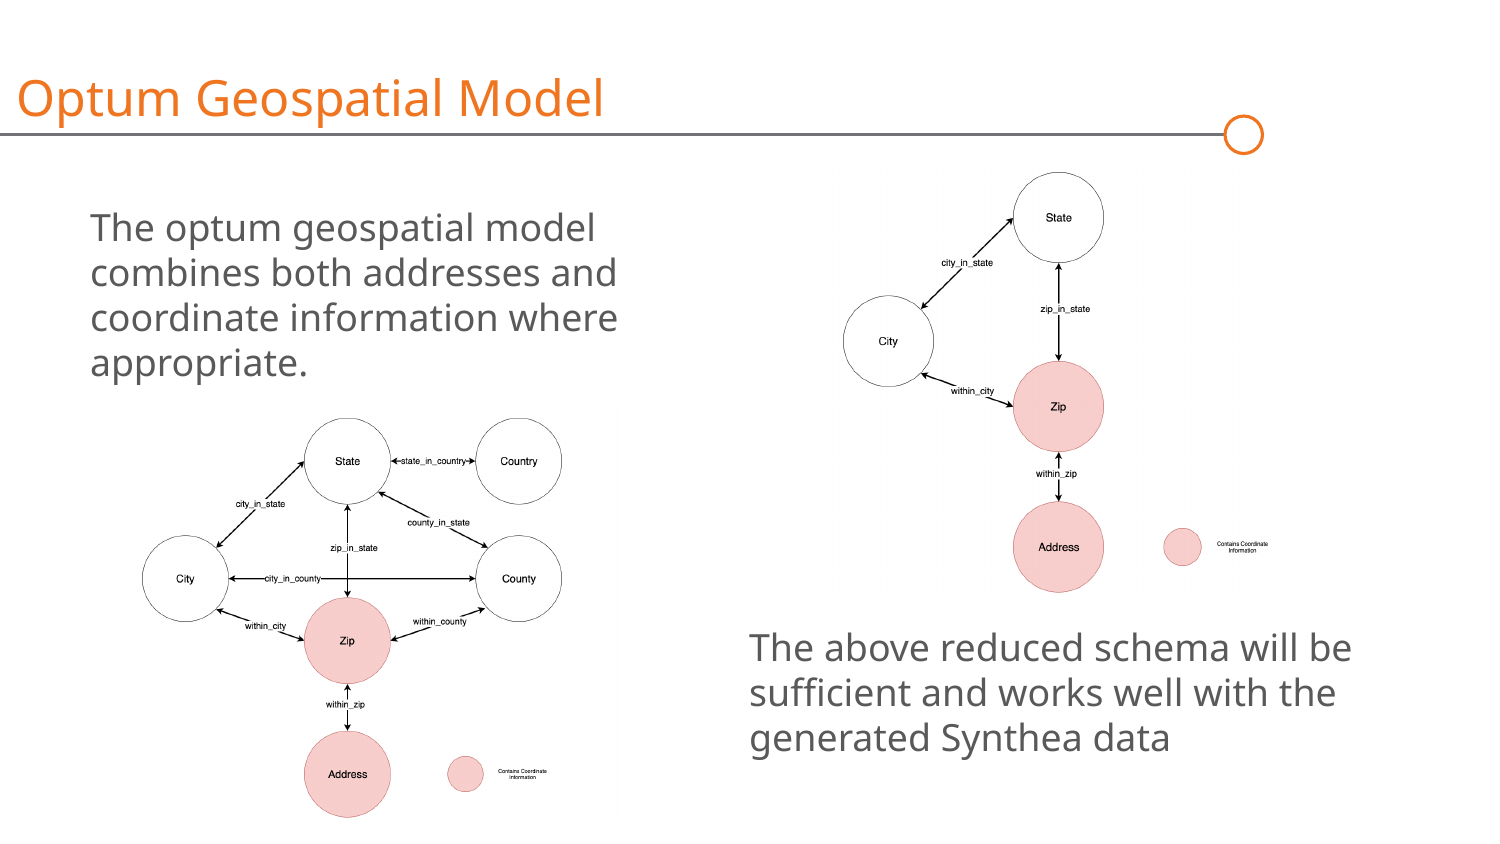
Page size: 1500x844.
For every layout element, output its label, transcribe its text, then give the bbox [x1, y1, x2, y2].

picture [812, 163, 1295, 596]
list The optum geospatial model combines both addresses and coordinate information where appropriate. [75, 196, 714, 793]
list The above reduced schema will be sufficient and works well with the generated Synthea data [734, 616, 1373, 793]
list Optum Geospatial Model [1, 6, 1213, 135]
picture [118, 403, 620, 823]
